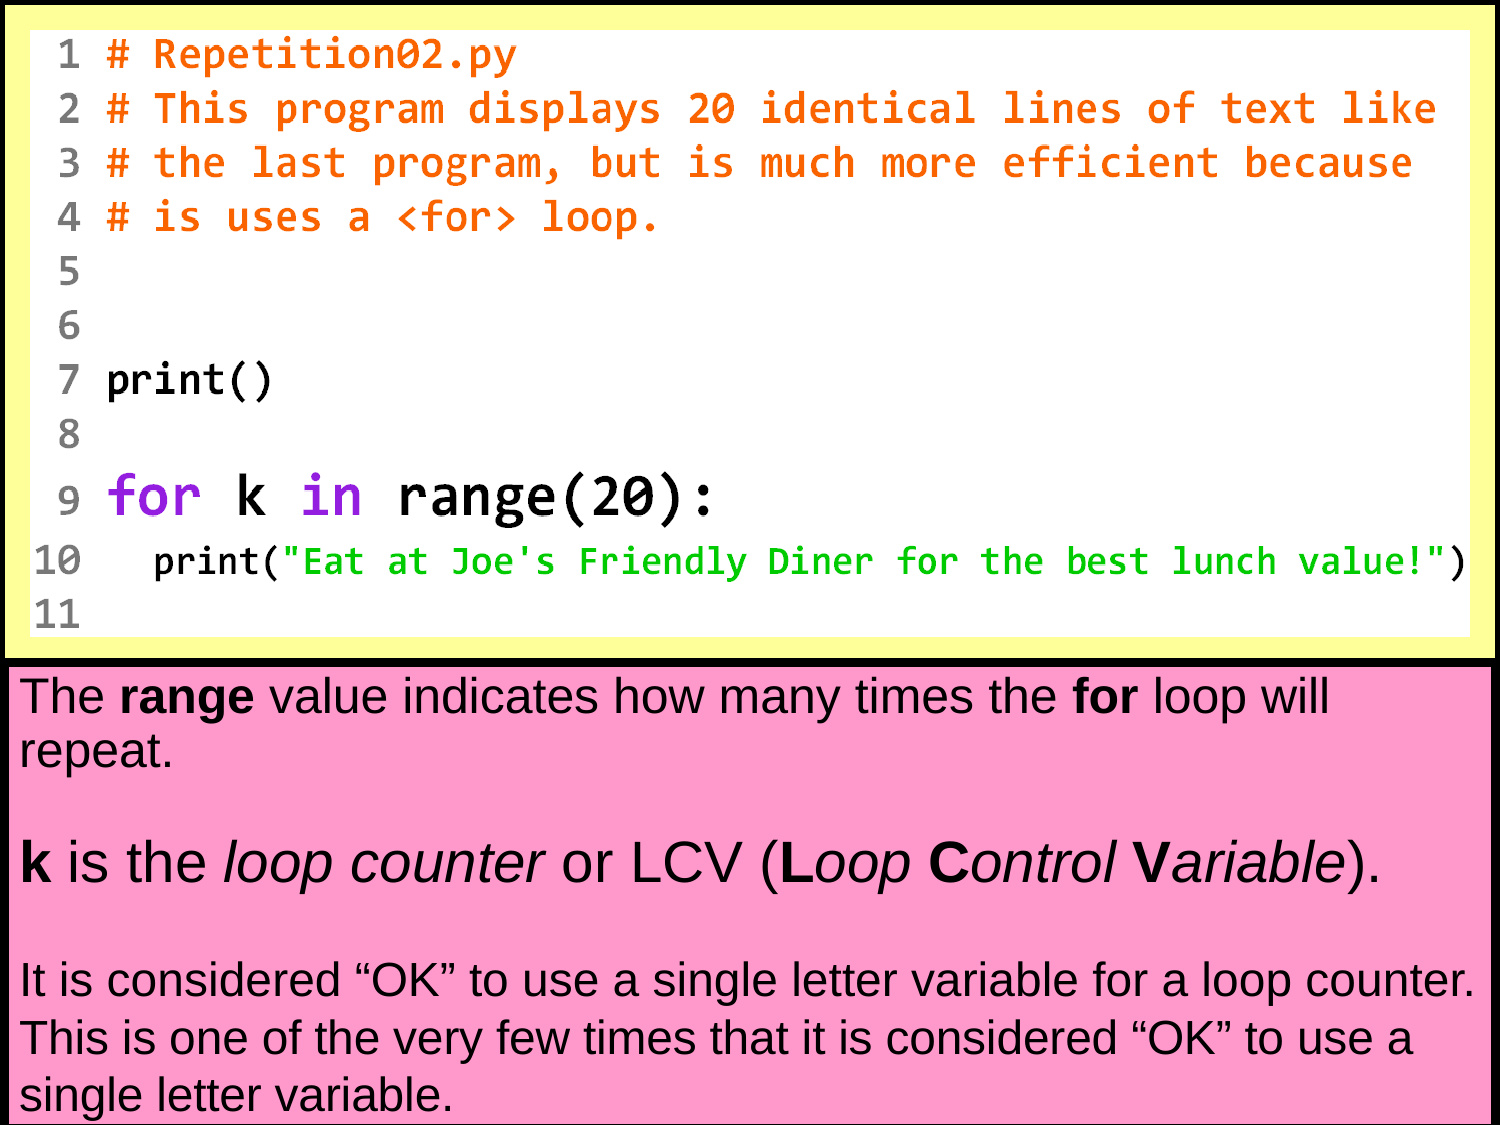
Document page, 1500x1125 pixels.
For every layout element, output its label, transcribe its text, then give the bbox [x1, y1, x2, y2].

picture [29, 29, 1471, 638]
text_box The range value indicates how many times the for loop will repeat. k is the loop counter or LCV (Loop Control Variable). It is considered “OK” to use a single letter variable for a loop counter. This is one of the very few times that it is considered “OK” to use a single letter variable. [4, 662, 1496, 1125]
